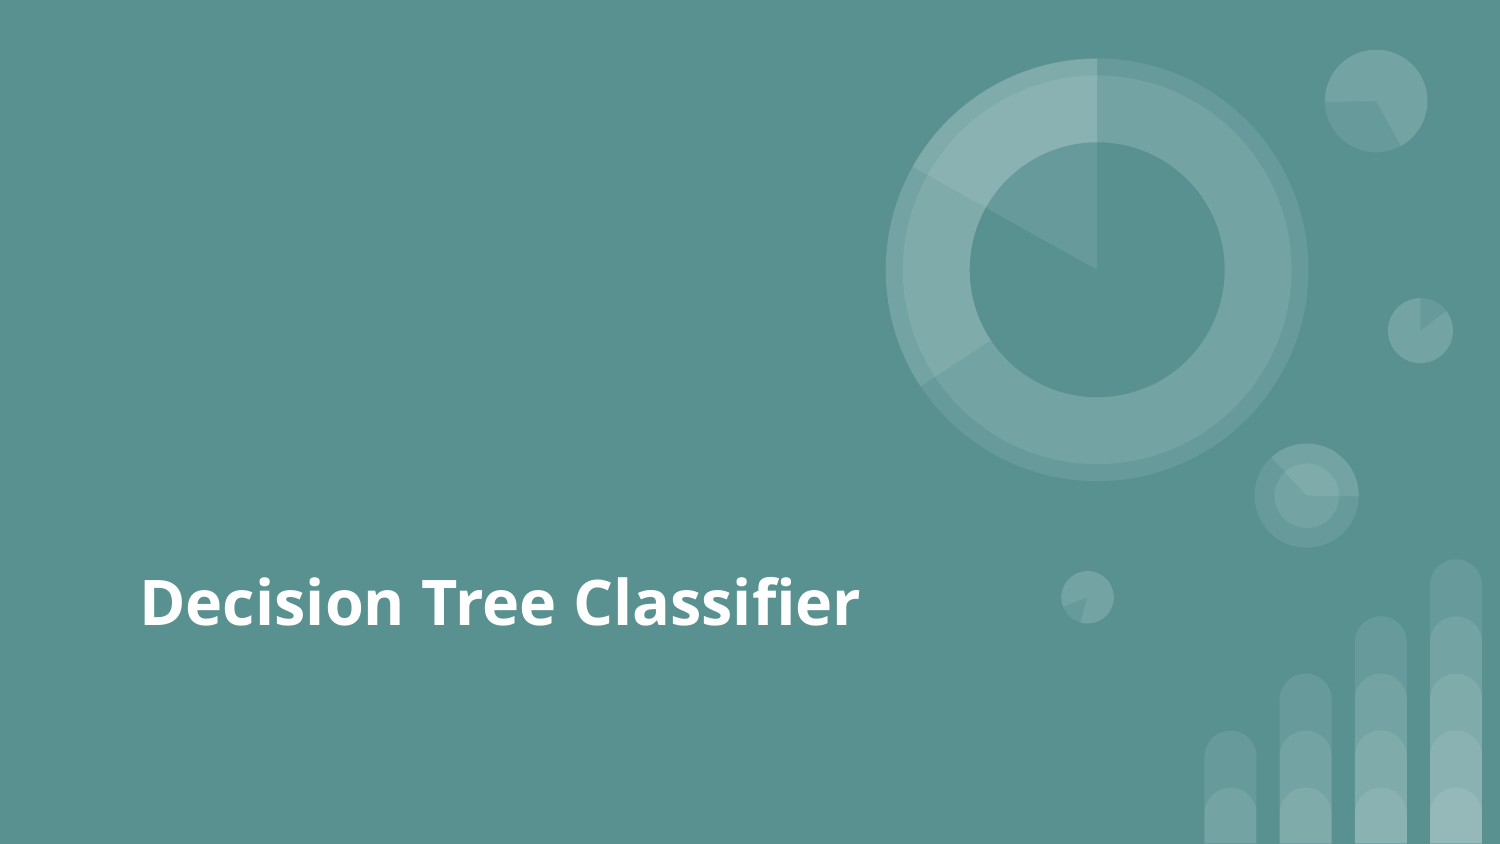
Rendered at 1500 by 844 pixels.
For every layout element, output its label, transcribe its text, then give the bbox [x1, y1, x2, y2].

title Decision Tree Classifier [124, 521, 979, 679]
